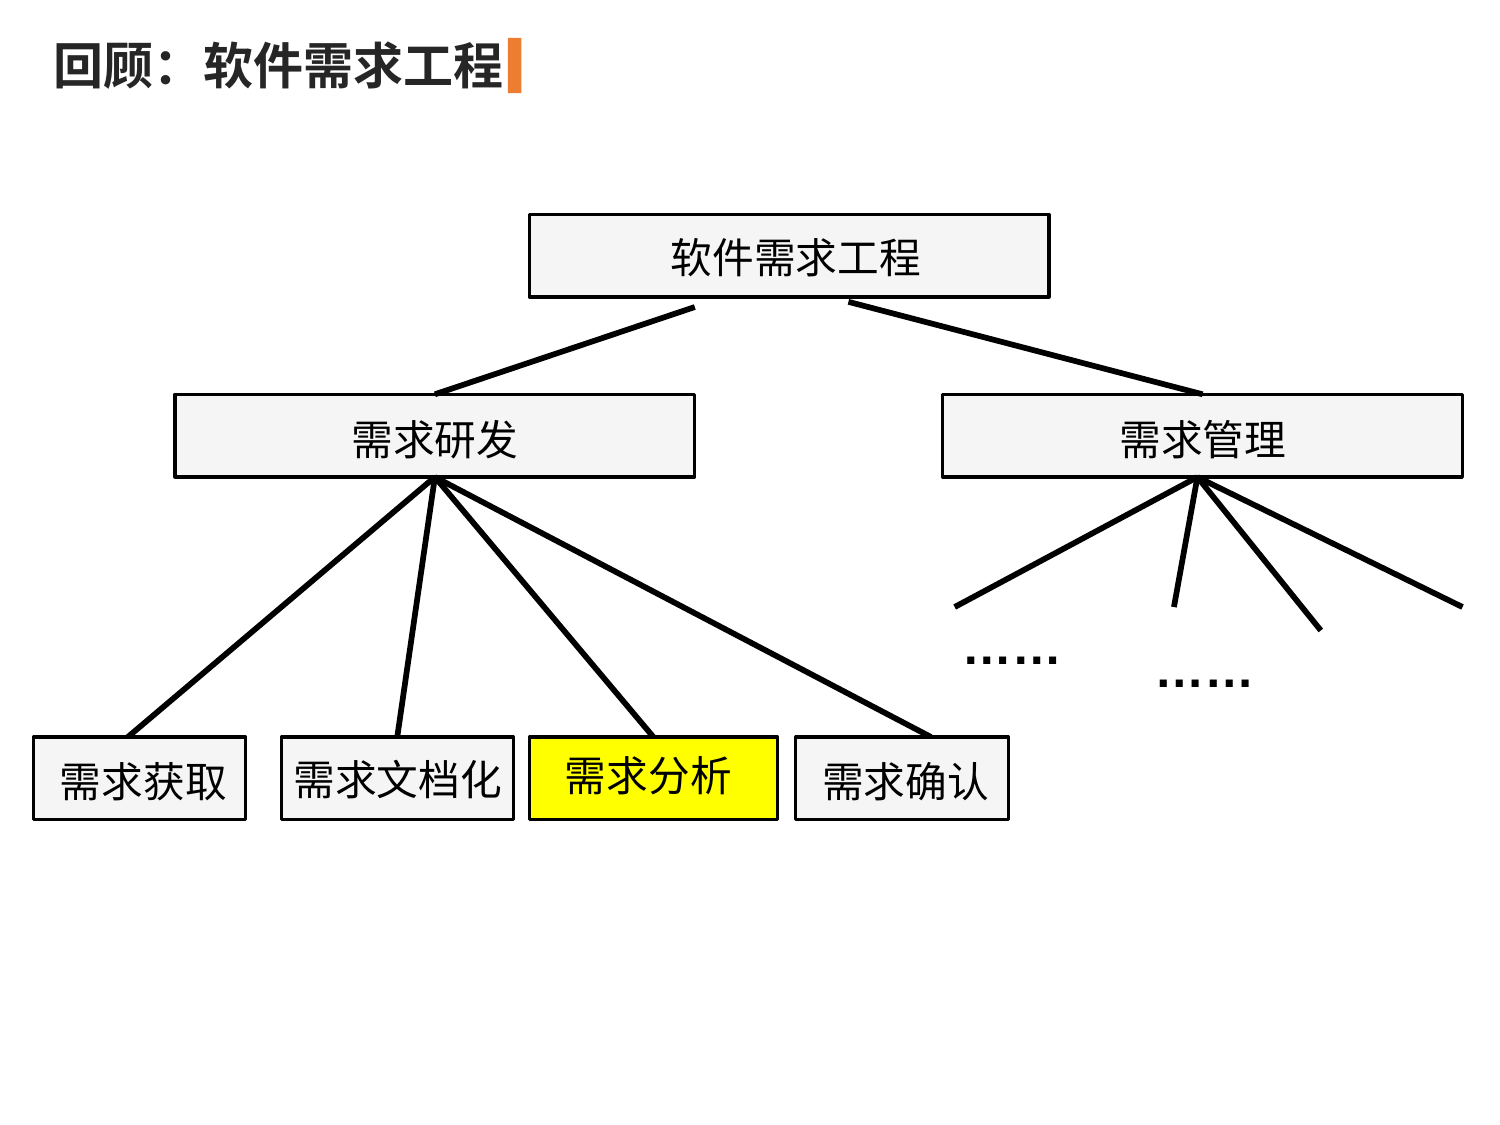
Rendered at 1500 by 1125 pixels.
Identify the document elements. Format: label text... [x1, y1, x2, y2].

text_box [281, 811, 514, 820]
text_box 需求确认 [807, 748, 1009, 814]
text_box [127, 477, 397, 737]
text_box 需求研发 [186, 406, 683, 471]
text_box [1197, 477, 1463, 607]
text_box 需求分析 [531, 742, 765, 808]
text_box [434, 307, 695, 395]
text_box 需求管理 [954, 406, 1451, 471]
text_box 软件需求工程 [547, 224, 1044, 289]
text_box 需求文档化 [278, 746, 527, 811]
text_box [848, 301, 1203, 395]
text_box …… [947, 606, 1097, 682]
text_box [281, 737, 514, 746]
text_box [434, 477, 932, 737]
text_box 回顾：软件需求工程 [38, 27, 519, 103]
text_box 需求获取 [45, 748, 246, 814]
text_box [1197, 607, 1321, 631]
text_box [942, 394, 1463, 477]
text_box [529, 214, 1049, 298]
text_box [507, 37, 522, 94]
text_box …… [1139, 630, 1379, 706]
text_box [529, 737, 778, 820]
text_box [1173, 477, 1197, 607]
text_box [954, 477, 1173, 607]
text_box [174, 394, 695, 477]
text_box [795, 736, 1009, 820]
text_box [397, 477, 434, 737]
text_box [33, 736, 246, 820]
